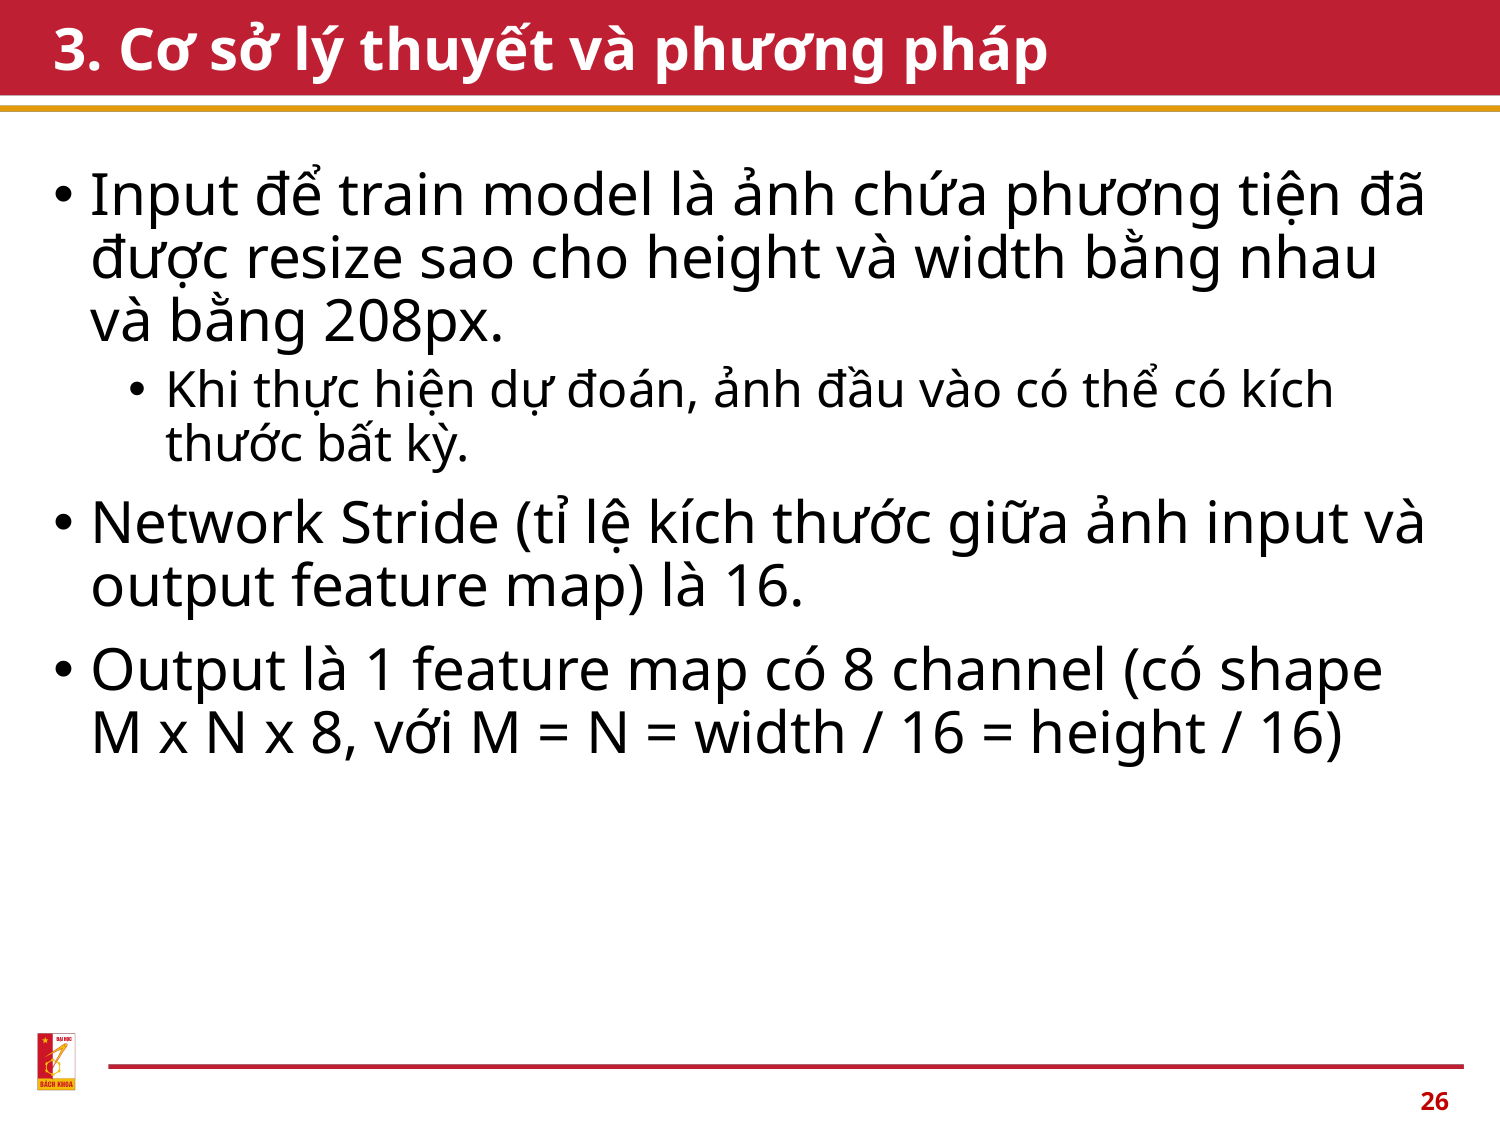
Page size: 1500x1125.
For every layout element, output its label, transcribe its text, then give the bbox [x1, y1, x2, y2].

text_box 3. Cơ sở lý thuyết và phương pháp [38, 12, 1462, 87]
text_box Input để train model là ảnh chứa phương tiện đã được resize sao cho height và width bằng nhau và bằng 208px. Khi thực hiện dự đoán, ảnh đầu vào có thể có kích thước bất kỳ. Network Stride (tỉ lệ kích thước giữa ảnh input và output feature map) là 16. Output là 1 feature map có 8 channel (có shape M x N x 8, với M = N = width / 16 = height / 16) [38, 157, 1462, 1000]
picture [0, 0, 1500, 1125]
text_box <number> [1126, 1078, 1464, 1125]
